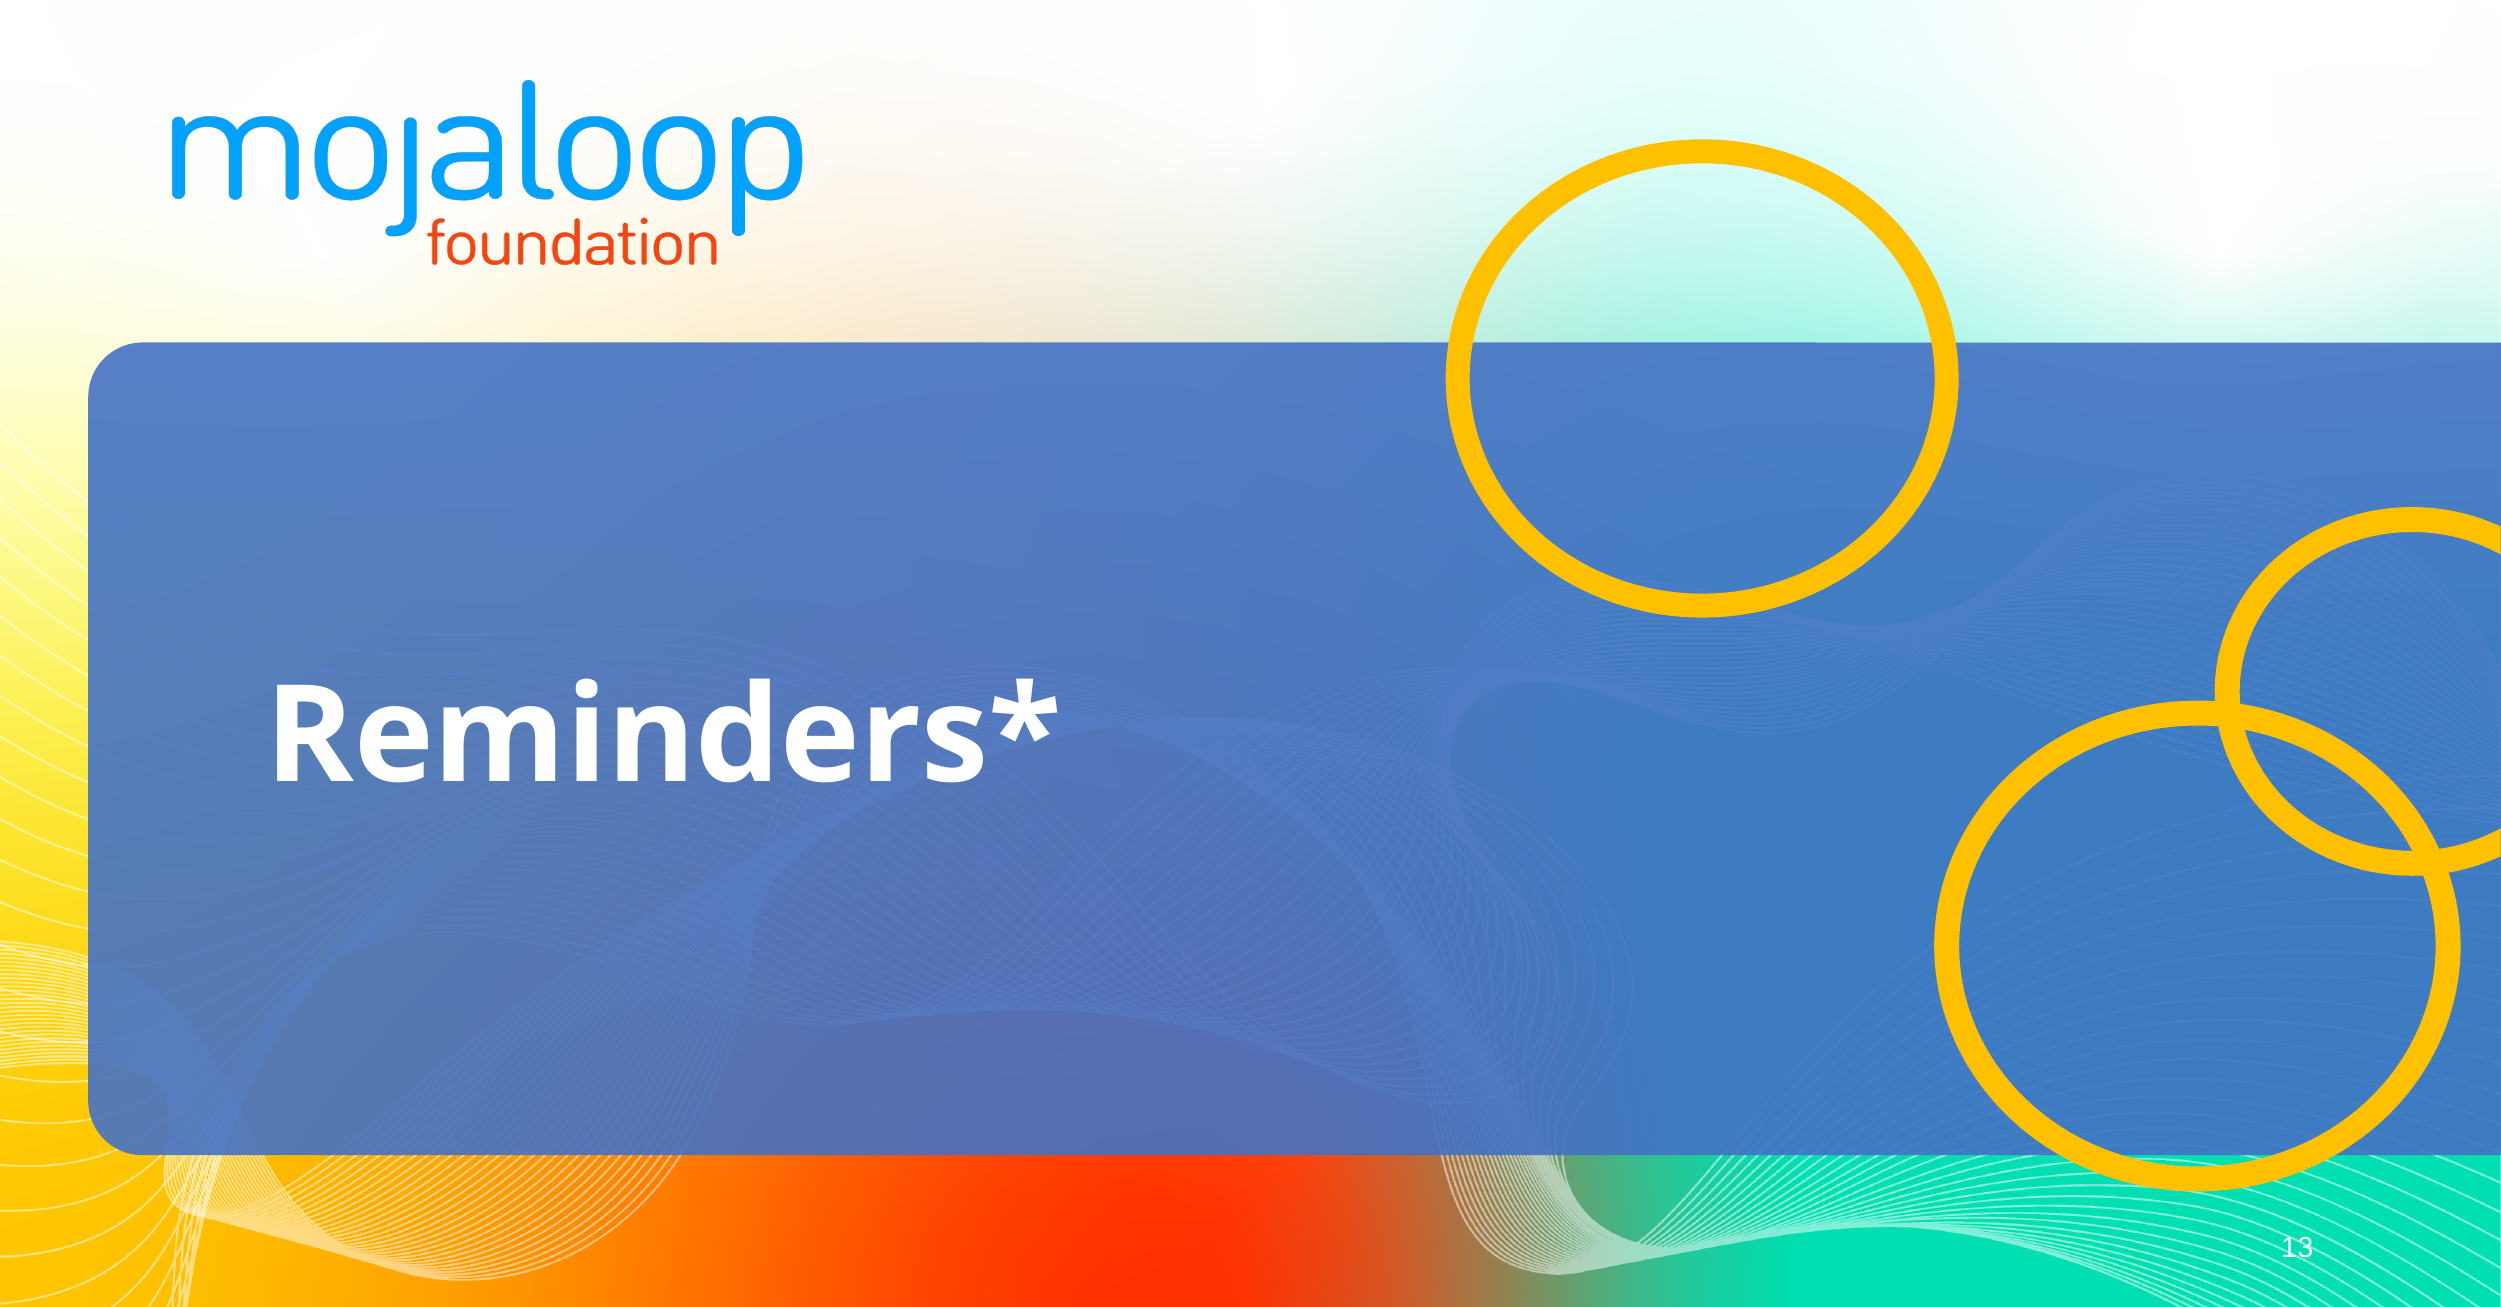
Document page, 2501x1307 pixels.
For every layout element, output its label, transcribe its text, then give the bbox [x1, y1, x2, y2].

picture [2129, 1156, 2266, 1166]
title Reminders* [250, 418, 1631, 819]
picture [1474, 164, 1931, 342]
picture [0, 0, 2501, 1307]
slide_number 13 [1765, 1210, 2329, 1281]
